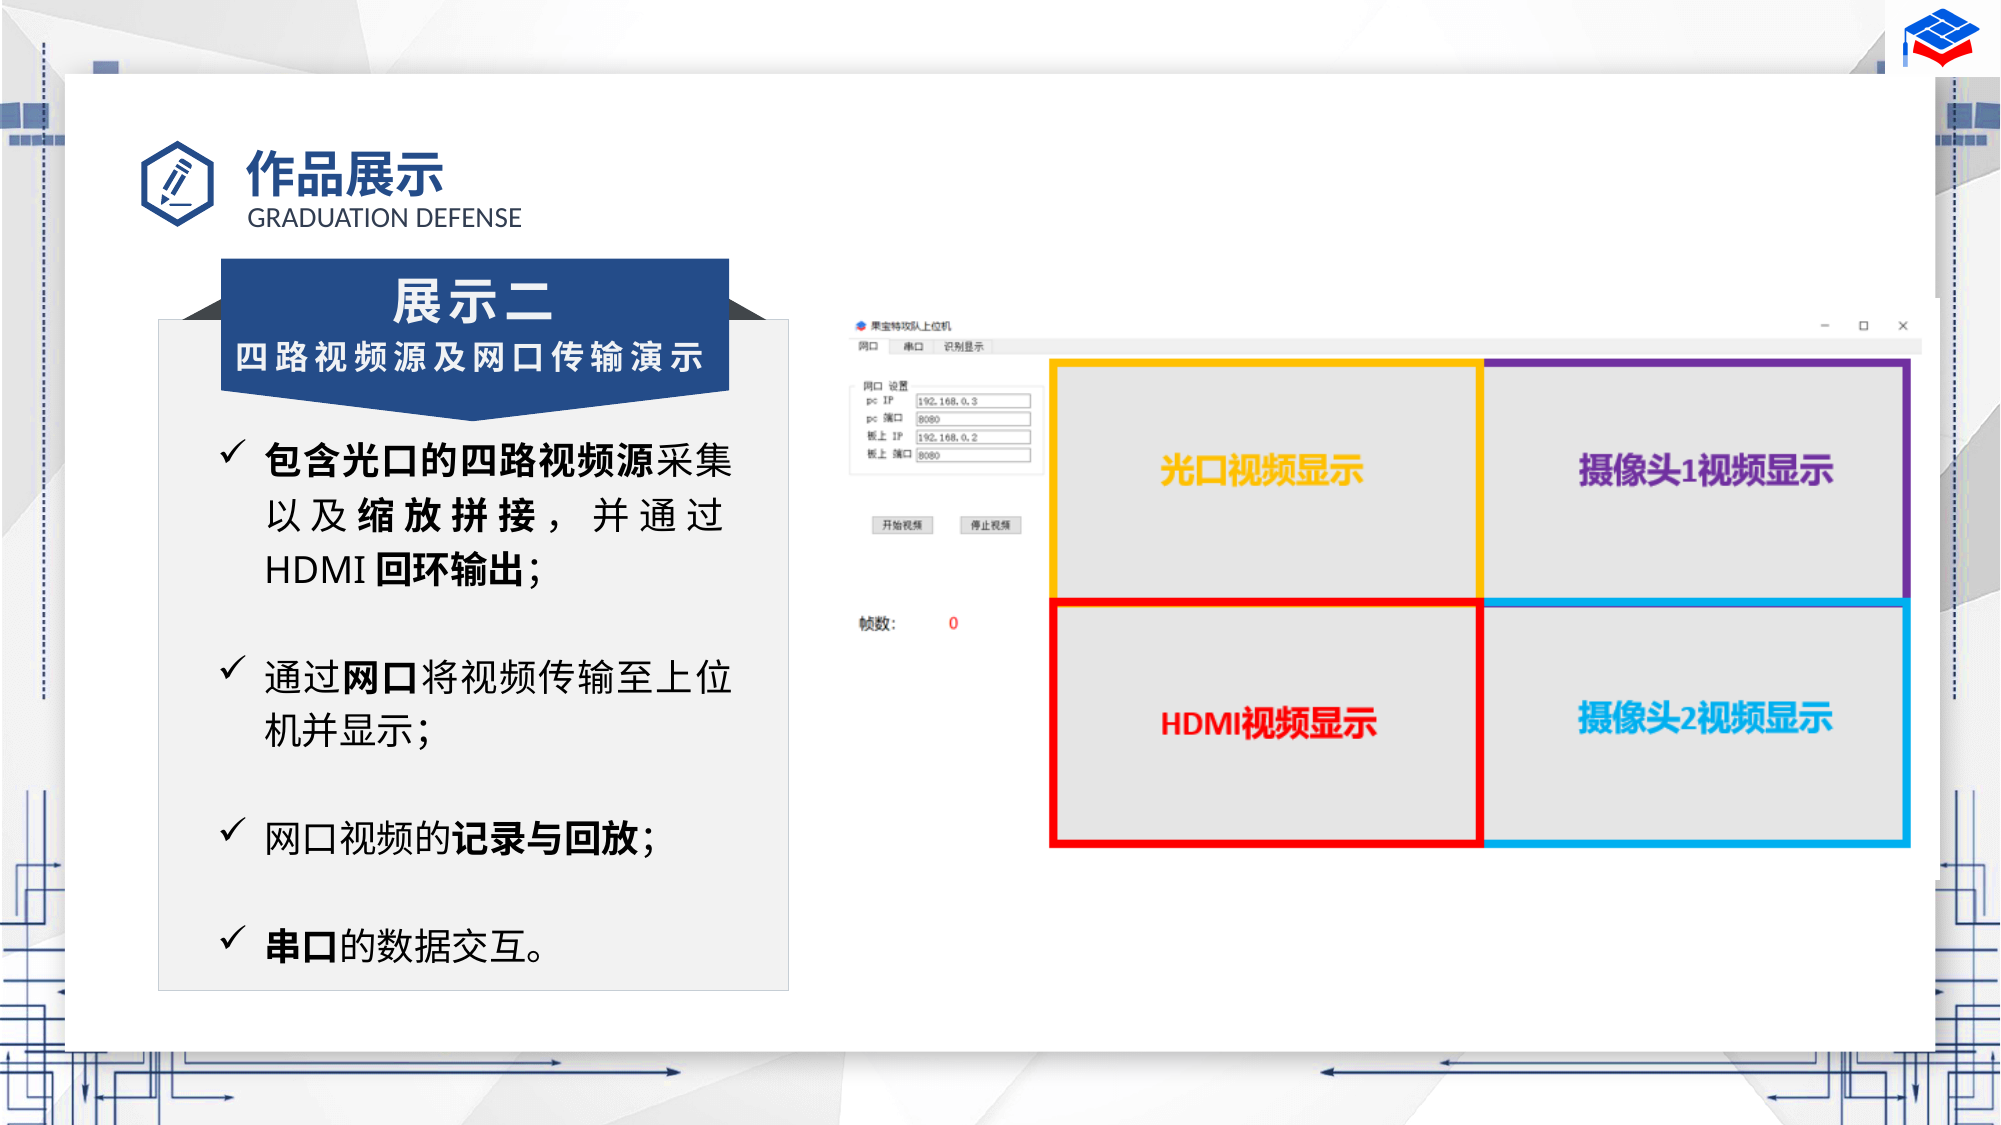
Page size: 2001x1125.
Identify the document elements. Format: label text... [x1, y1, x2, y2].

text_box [158, 250, 789, 1052]
title 作品展示 [230, 123, 516, 199]
picture [0, 0, 2001, 1125]
